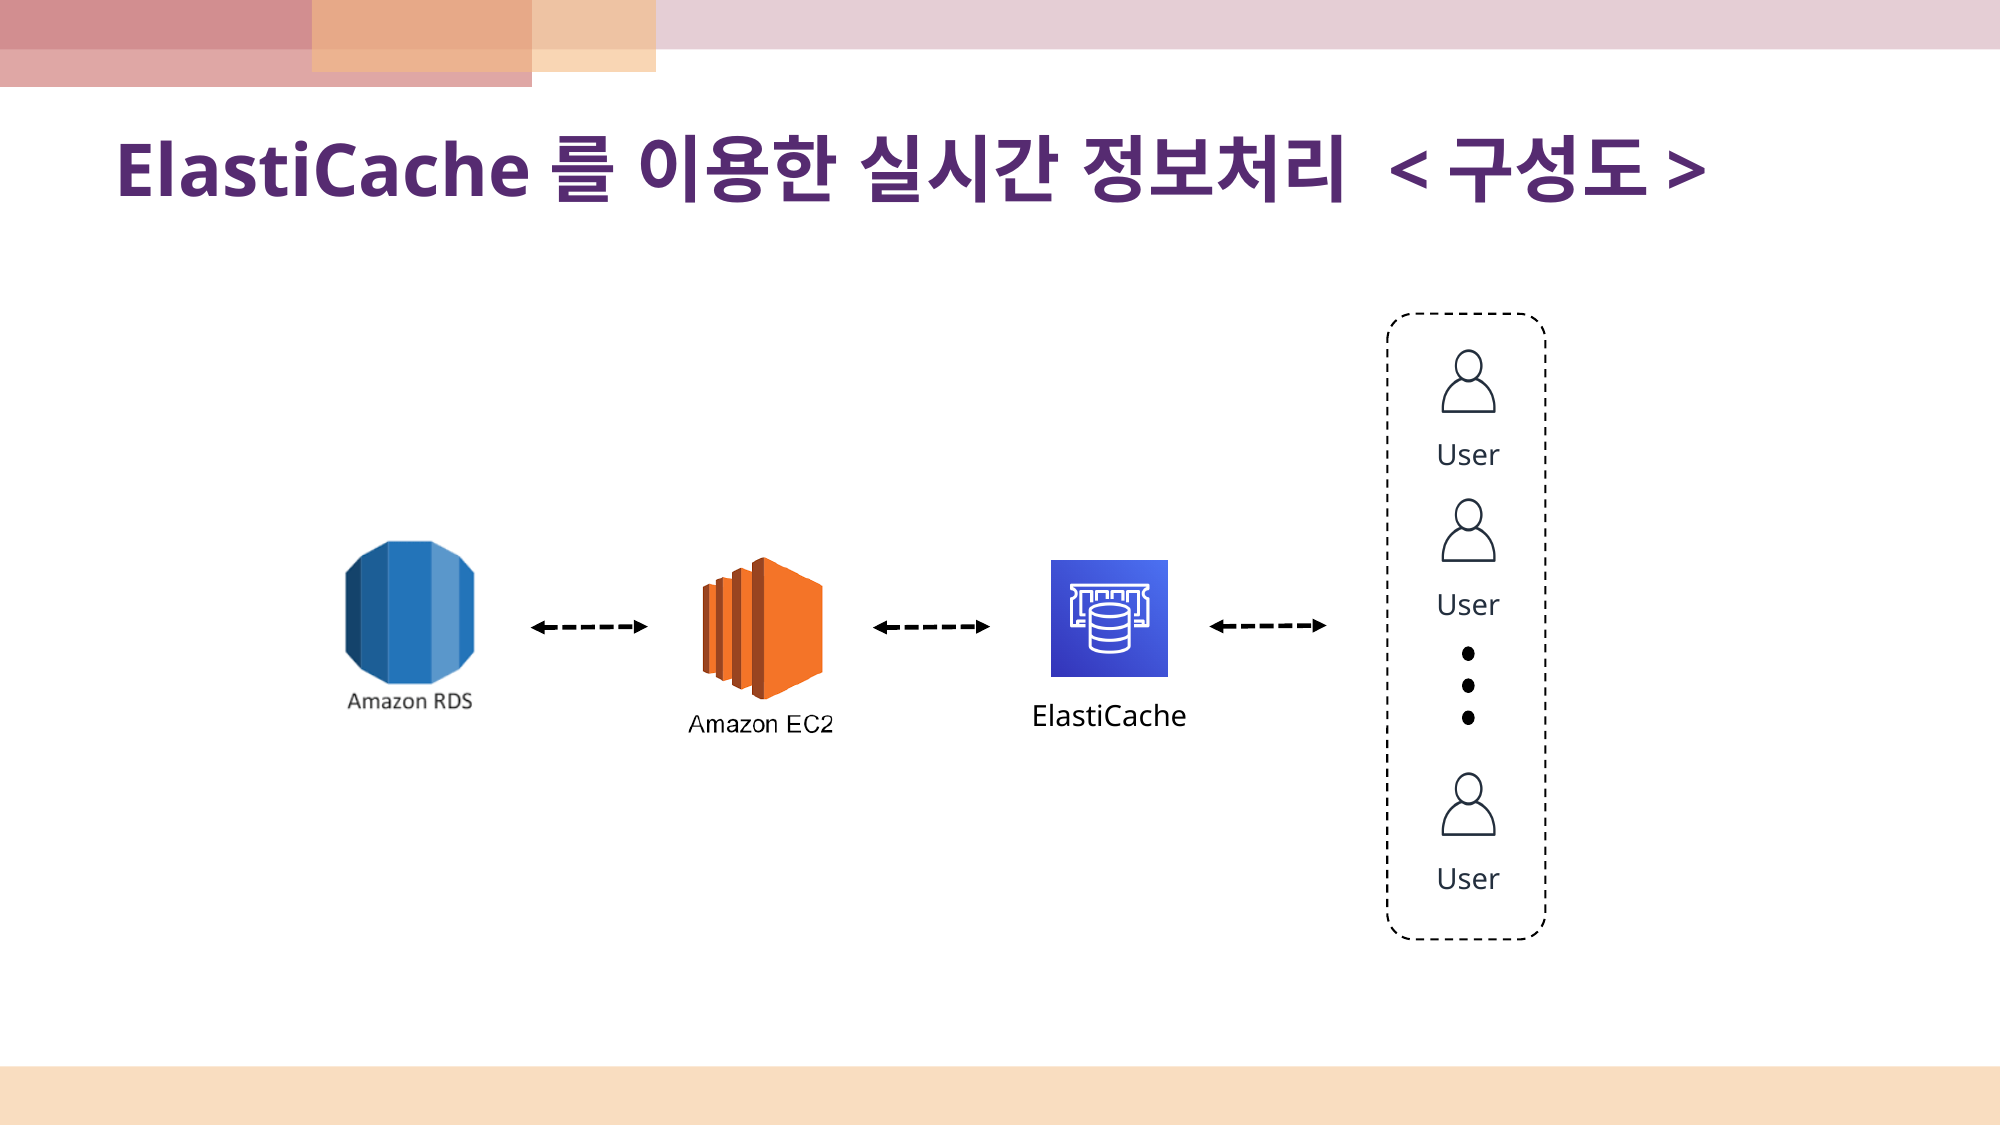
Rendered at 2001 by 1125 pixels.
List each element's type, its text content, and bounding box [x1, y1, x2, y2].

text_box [244, 313, 1546, 940]
title ElastiCache를 이용한 실시간 정보처리 <구성도> [99, 88, 1900, 246]
